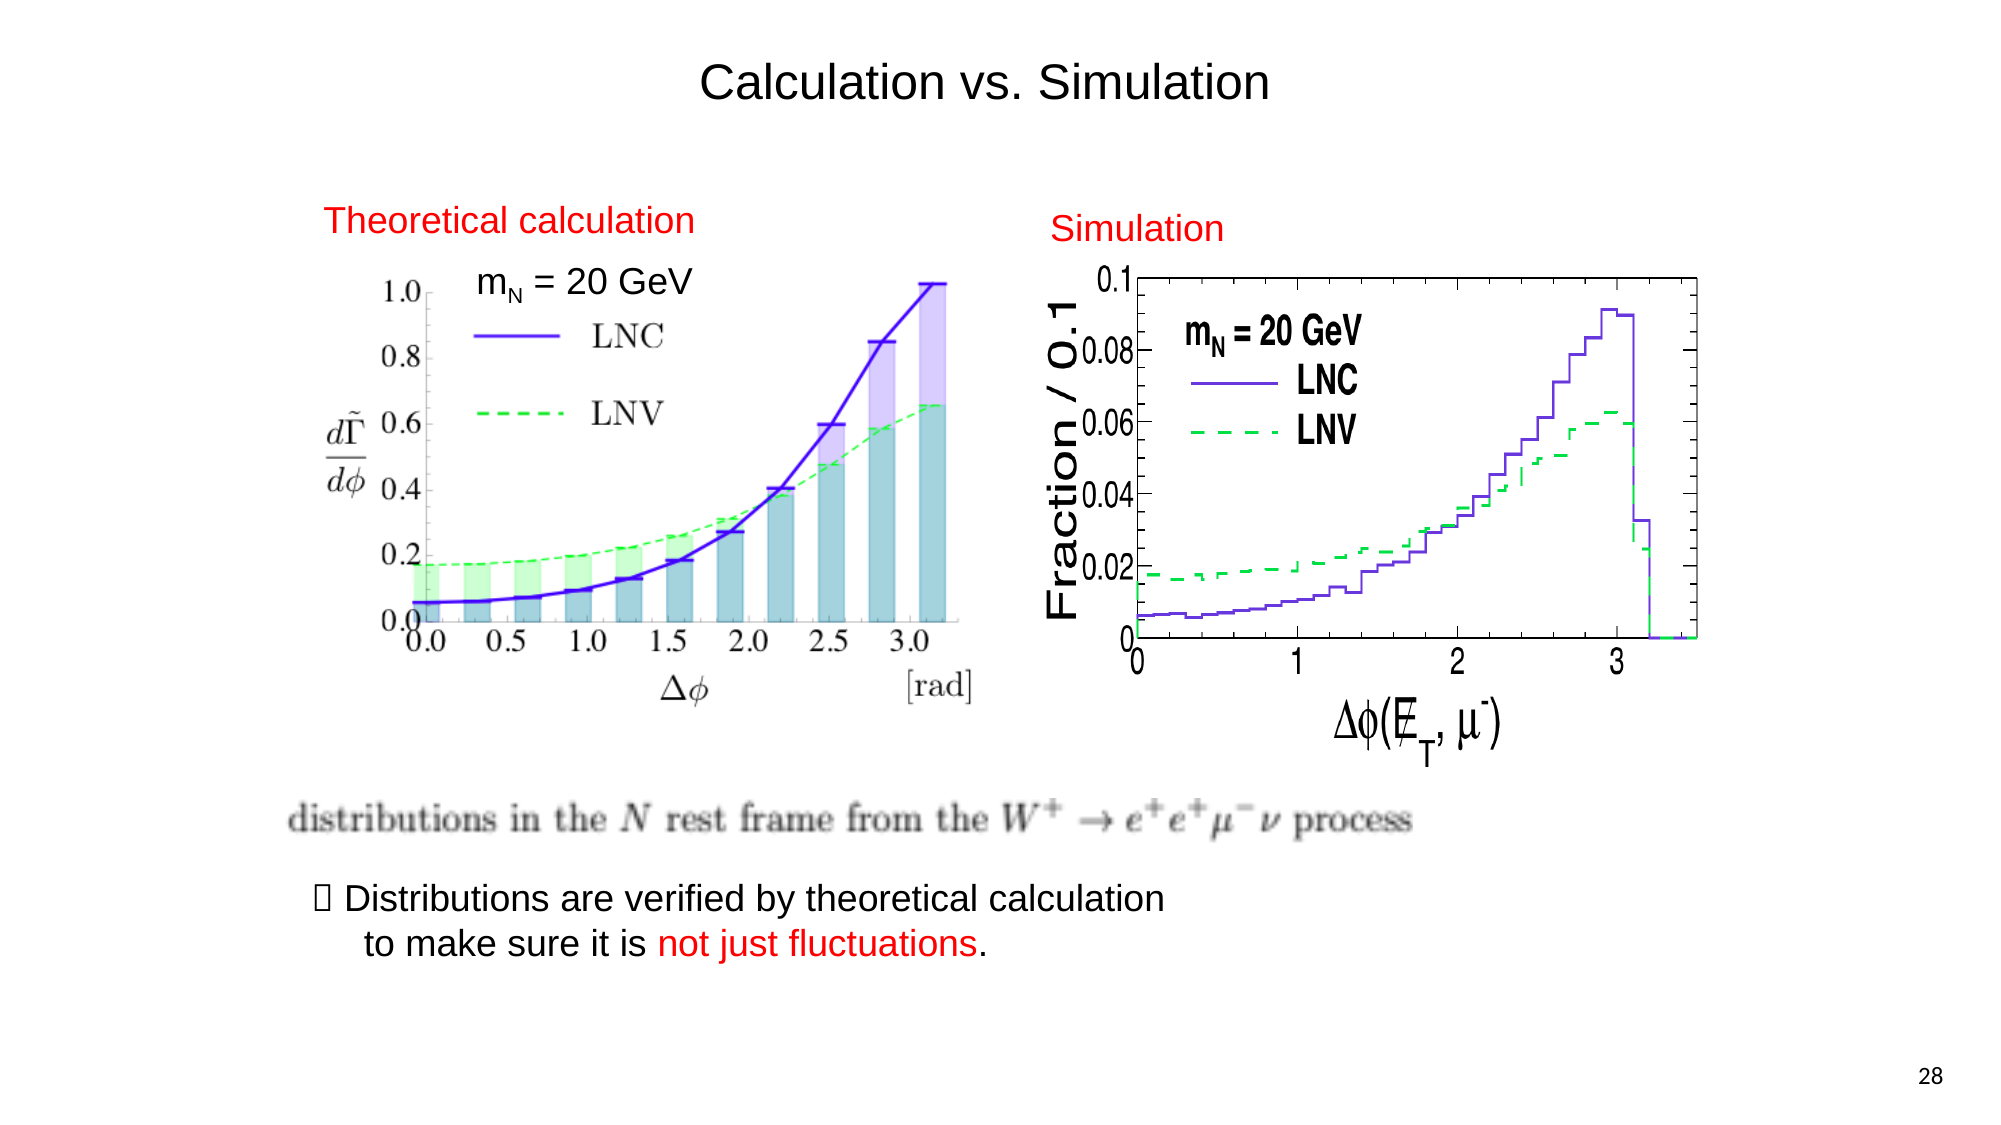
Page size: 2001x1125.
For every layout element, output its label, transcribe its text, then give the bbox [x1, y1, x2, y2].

picture [283, 238, 1725, 773]
text_box Simulation [1035, 196, 1240, 255]
text_box 28 [1608, 1044, 1959, 1105]
text_box Theoretical calculation [308, 189, 711, 237]
text_box  Distributions are verified by theoretical calculation to make sure it is not just fluctuations. [296, 866, 1191, 972]
text_box Calculation vs. Simulation [684, 41, 1286, 117]
picture [283, 798, 1414, 844]
